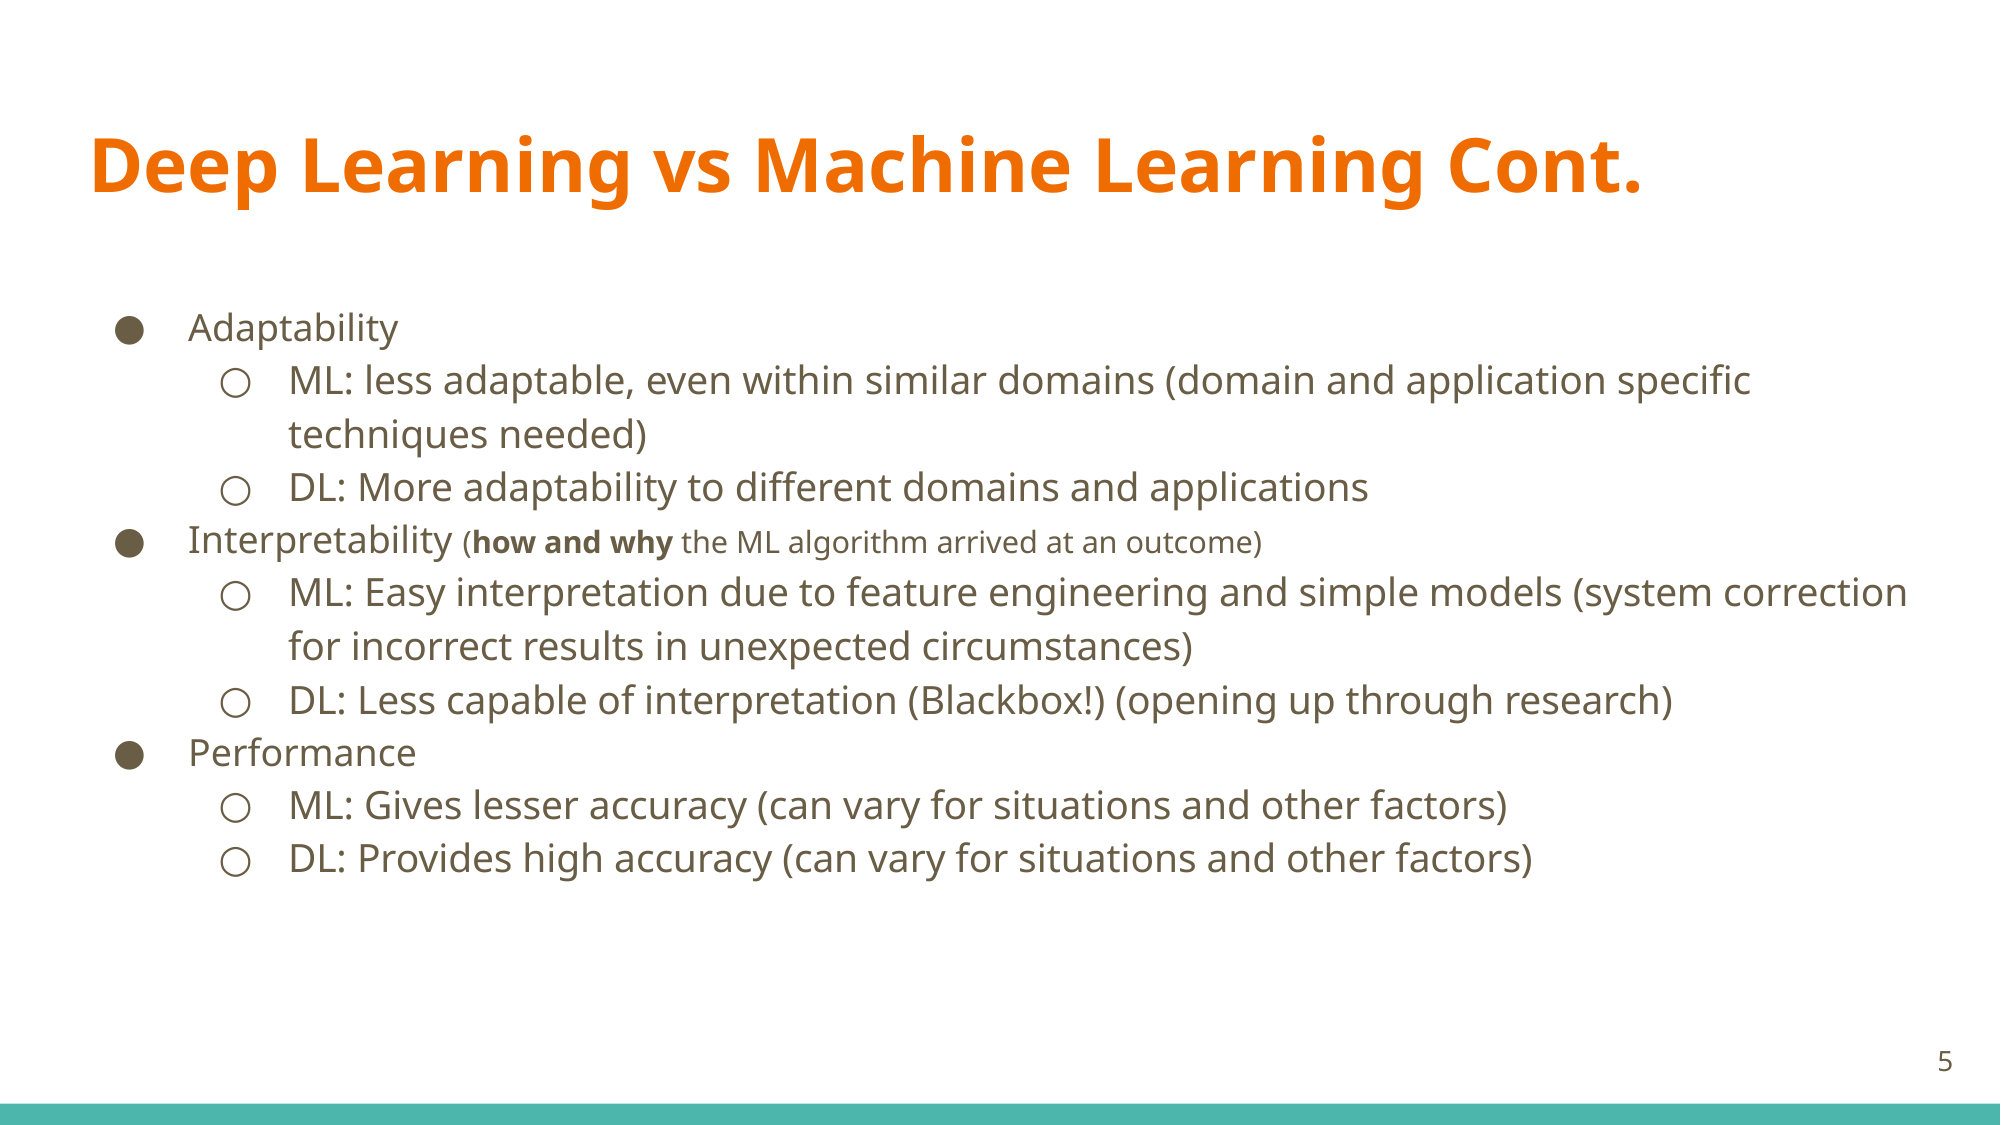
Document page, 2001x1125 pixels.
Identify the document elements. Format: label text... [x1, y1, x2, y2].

title Deep Learning vs Machine Learning Cont. [68, 97, 1932, 252]
list Adaptability ML: less adaptable, even within similar domains (domain and application specific techniques needed) DL: More adaptability to different domains and applications Interpretability (how and why the ML algorithm arrived at an outcome) ML: Easy interpretation due to feature engineering and simple models (system correction for incorrect results in unexpected circumstances) DL: Less capable of interpretation (Blackbox!) (opening up through research) Performance ML: Gives lesser accuracy (can vary for situations and other factors) DL: Provides high accuracy (can vary for situations and other factors) [68, 276, 1932, 1000]
slide_number 5 [1853, 1019, 1974, 1106]
